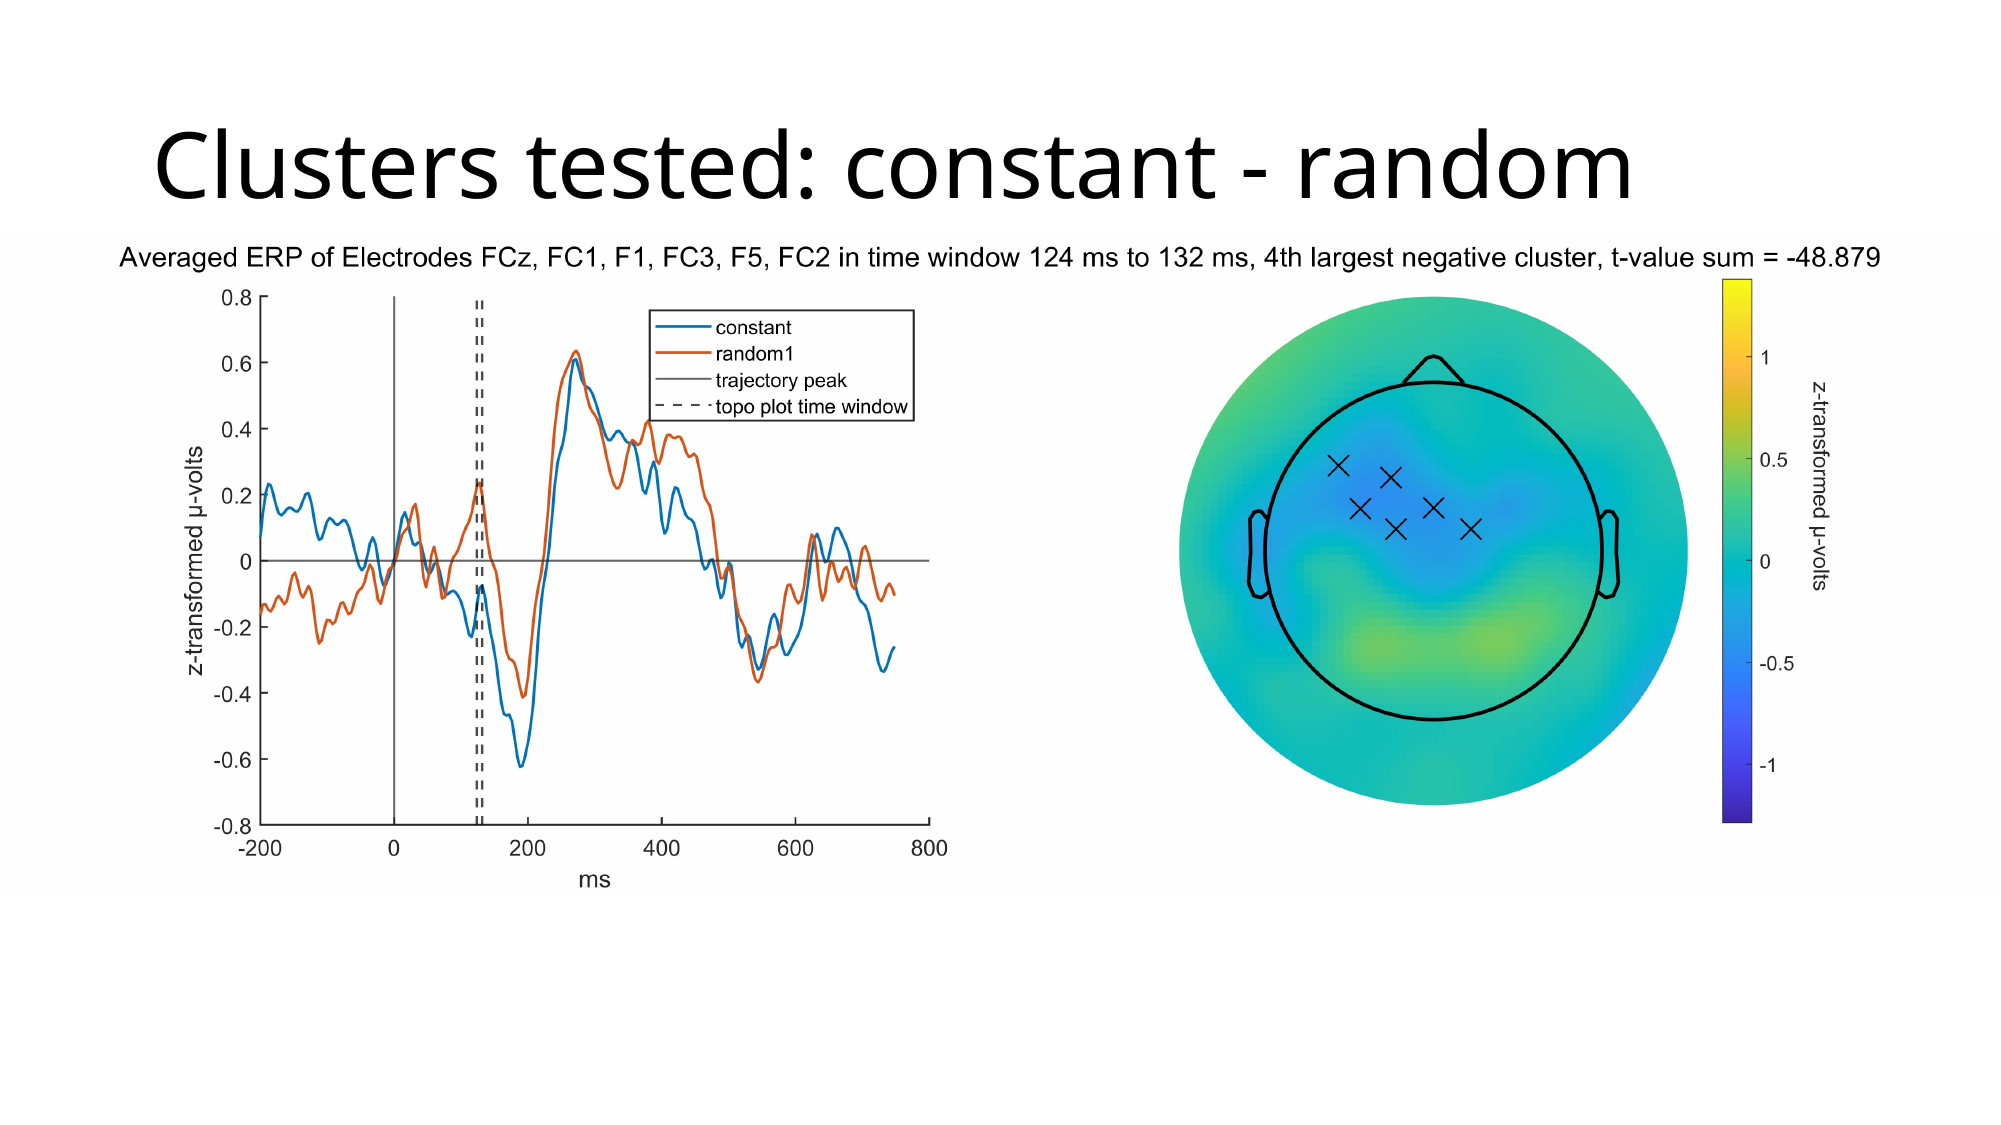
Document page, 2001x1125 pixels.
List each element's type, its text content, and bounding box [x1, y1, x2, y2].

title Clusters tested: constant - random [137, 59, 1863, 229]
picture [0, 229, 2000, 896]
